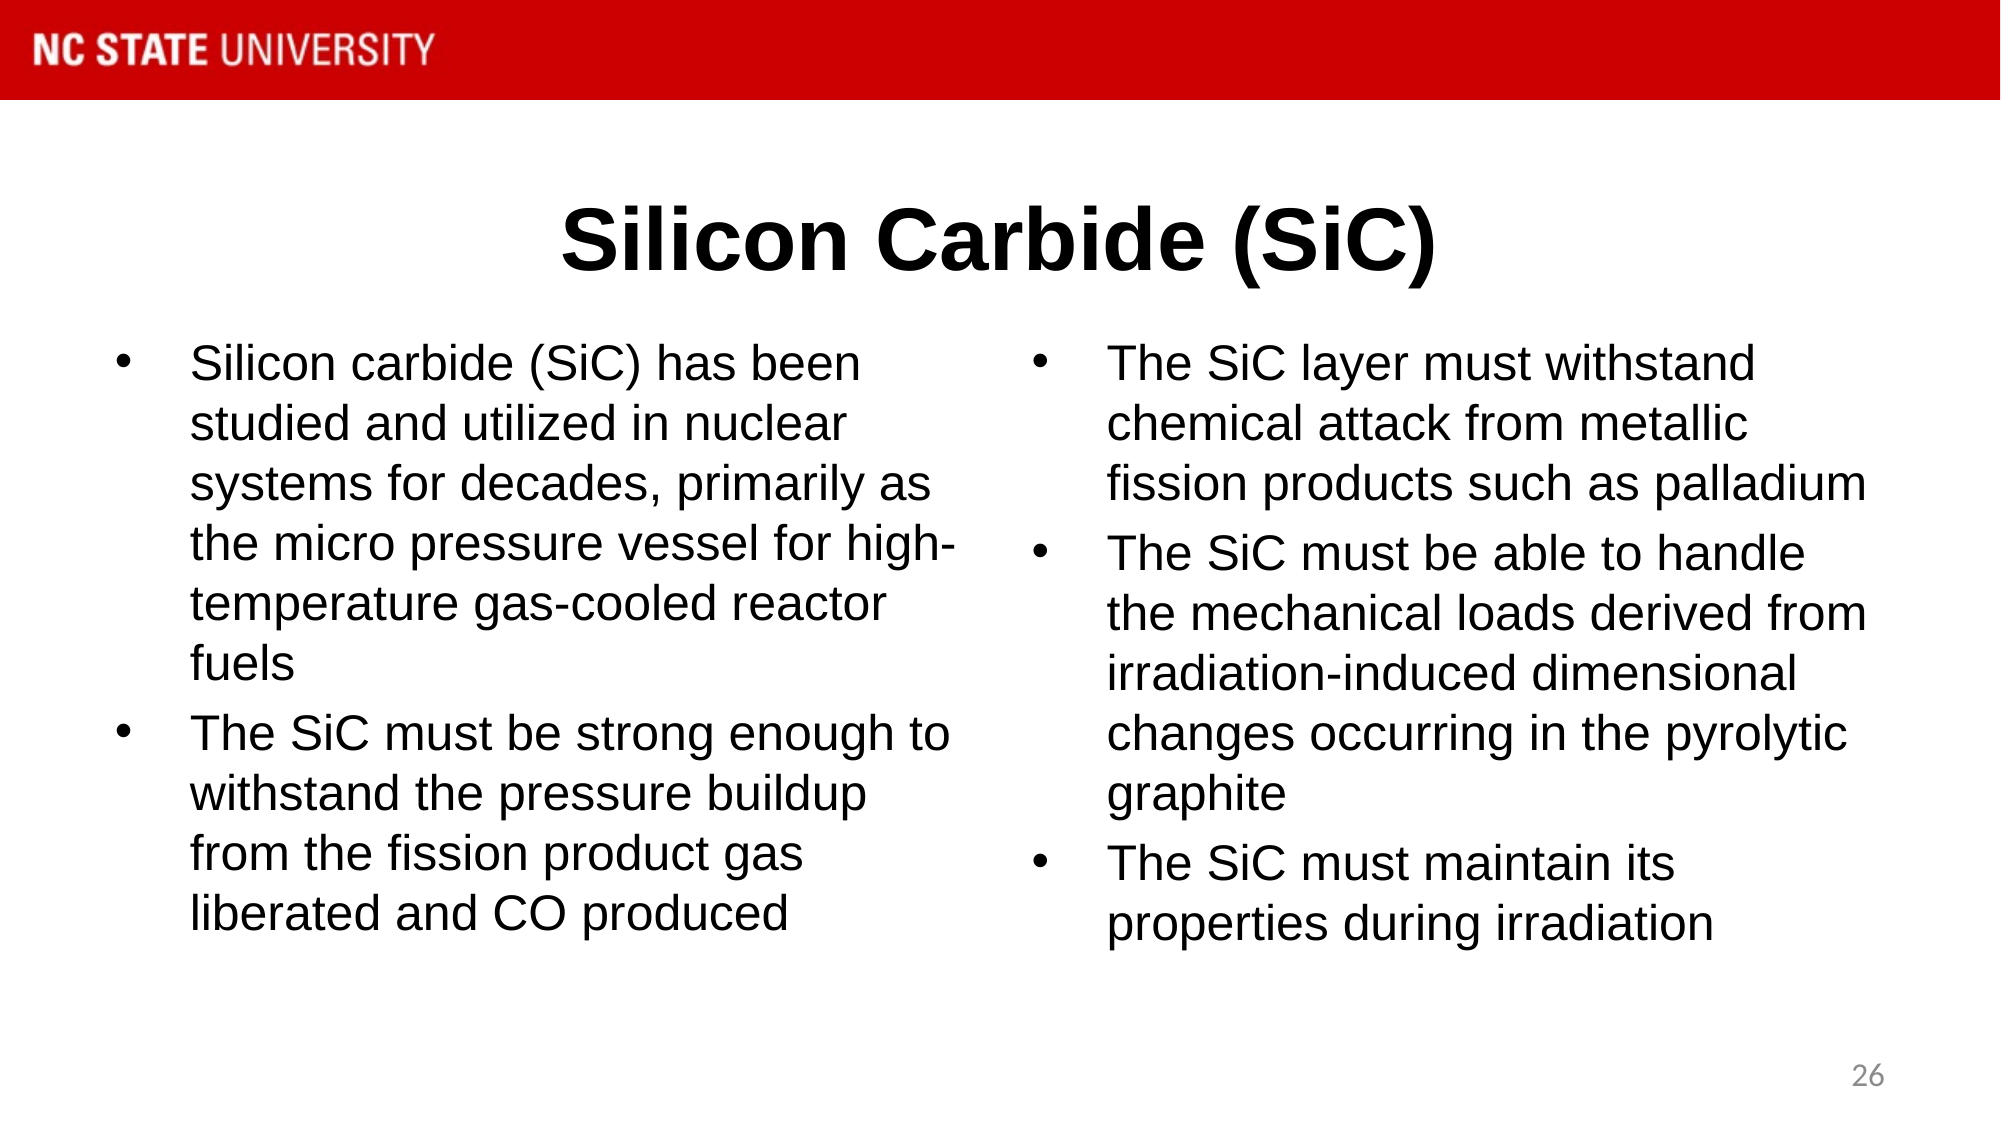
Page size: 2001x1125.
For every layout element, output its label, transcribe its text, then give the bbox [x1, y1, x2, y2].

picture [0, 0, 2001, 100]
title Silicon Carbide (SiC) [99, 147, 1900, 323]
list The SiC layer must withstand chemical attack from metallic fission products such as palladium The SiC must be able to handle the mechanical loads derived from irradiation-induced dimensional changes occurring in the pyrolytic graphite The SiC must maintain its properties during irradiation [1016, 322, 1900, 1005]
list Silicon carbide (SiC) has been studied and utilized in nuclear systems for decades, primarily as the micro pressure vessel for high-temperature gas-cooled reactor fuels The SiC must be strong enough to withstand the pressure buildup from the fission product gas liberated and CO produced [99, 322, 984, 1005]
slide_number 26 [1433, 1042, 1900, 1103]
